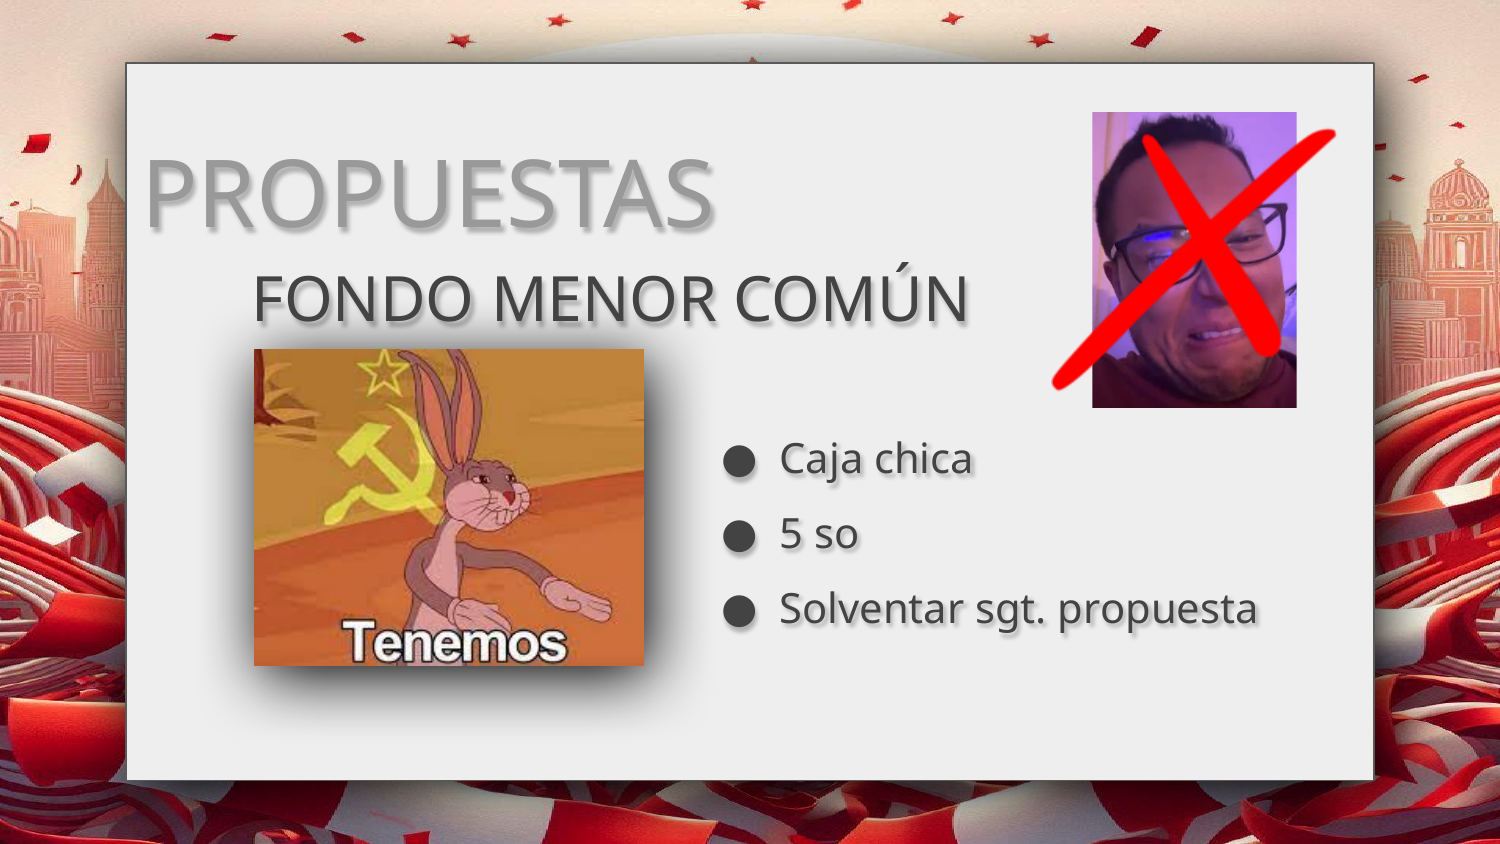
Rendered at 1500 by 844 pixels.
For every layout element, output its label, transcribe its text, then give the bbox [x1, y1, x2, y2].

text_box PROPUESTAS [126, 63, 982, 262]
text_box Caja chica 5 so Solventar sgt. propuesta [689, 391, 1332, 647]
picture [0, 0, 1500, 844]
text_box [126, 62, 1374, 781]
text_box FONDO MENOR COMÚN [236, 206, 1041, 350]
